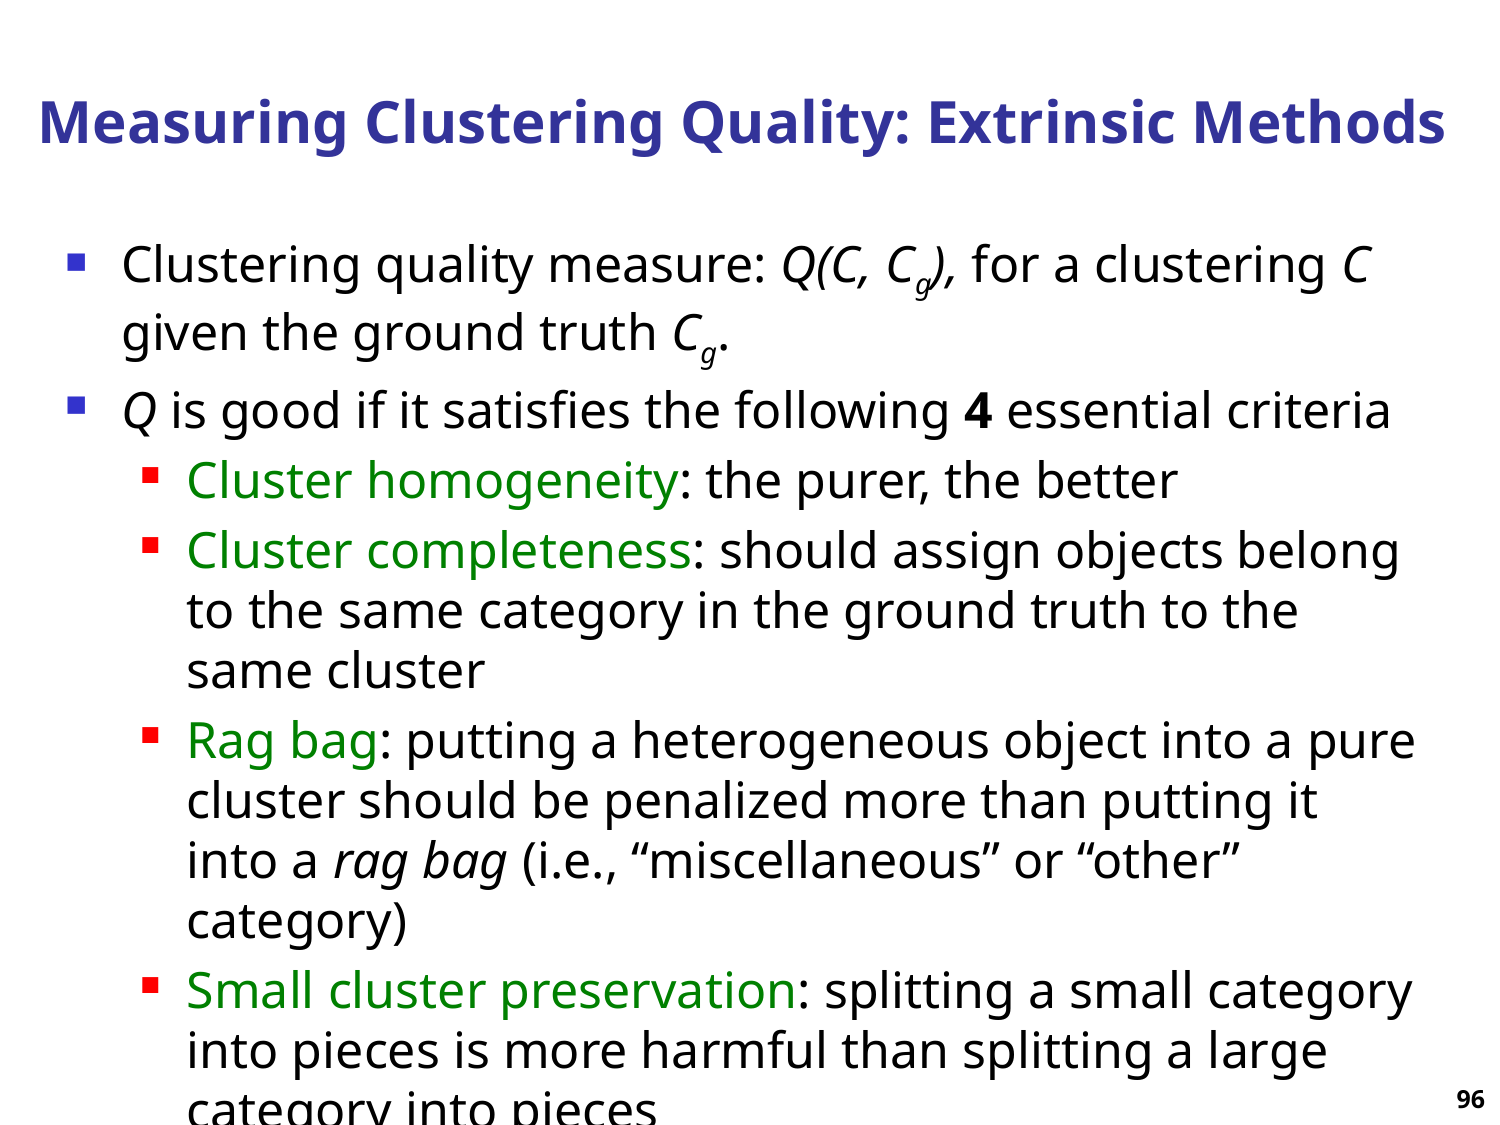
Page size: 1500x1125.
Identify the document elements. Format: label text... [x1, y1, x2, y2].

list Clustering quality measure: Q(C, Cg), for a clustering C given the ground truth Cg. Q is good if it satisfies the following 4 essential criteria Cluster homogeneity: the purer, the better Cluster completeness: should assign objects belong to the same category in the ground truth to the same cluster Rag bag: putting a heterogeneous object into a pure cluster should be penalized more than putting it into a rag bag (i.e., “miscellaneous” or “other” category) Small cluster preservation: splitting a small category into pieces is more harmful than splitting a large category into pieces [50, 224, 1438, 1063]
title Measuring Clustering Quality: Extrinsic Methods [0, 62, 1500, 163]
text_box 96 [1187, 1062, 1500, 1125]
